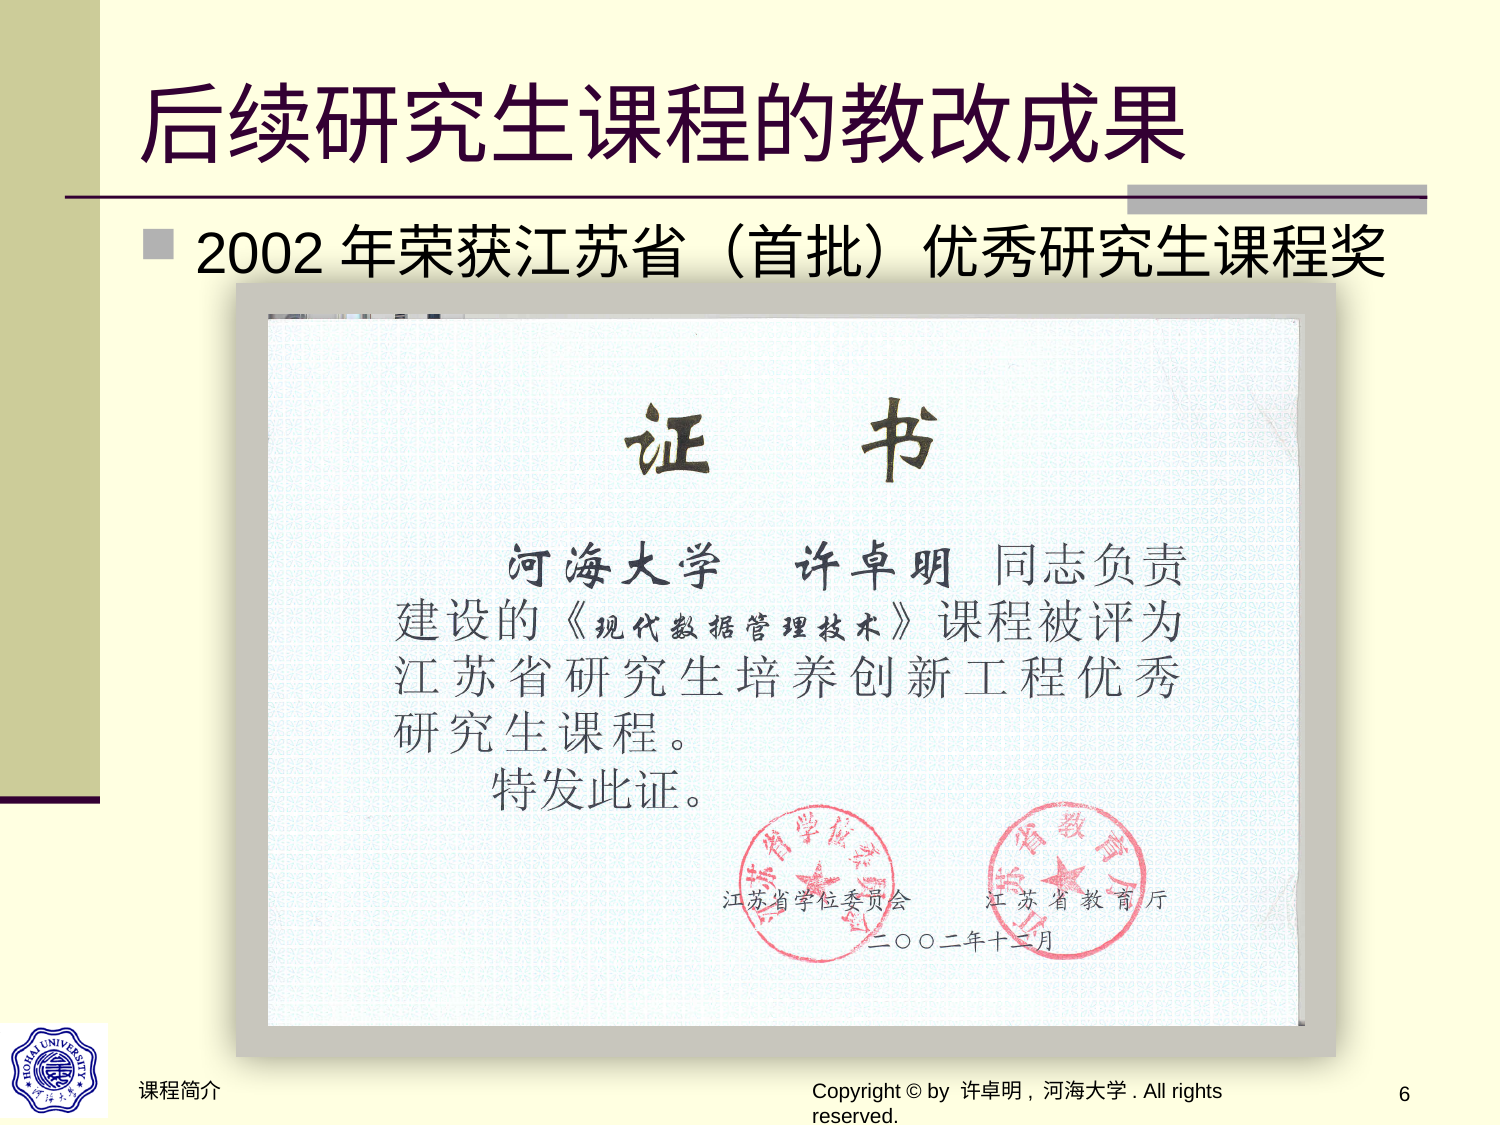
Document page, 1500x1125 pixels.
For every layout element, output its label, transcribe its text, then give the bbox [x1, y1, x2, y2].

title 后续研究生课程的教改成果 [123, 45, 1426, 197]
footer 课程简介 [123, 1070, 786, 1124]
list 2002年荣获江苏省（首批）优秀研究生课程奖 [123, 207, 1426, 1053]
slide_number 6 [1234, 1073, 1425, 1125]
slide_number Copyright © by 许卓明, 河海大学. All rights reserved. [797, 1084, 1317, 1124]
picture [0, 1023, 108, 1118]
picture [267, 314, 1306, 1027]
